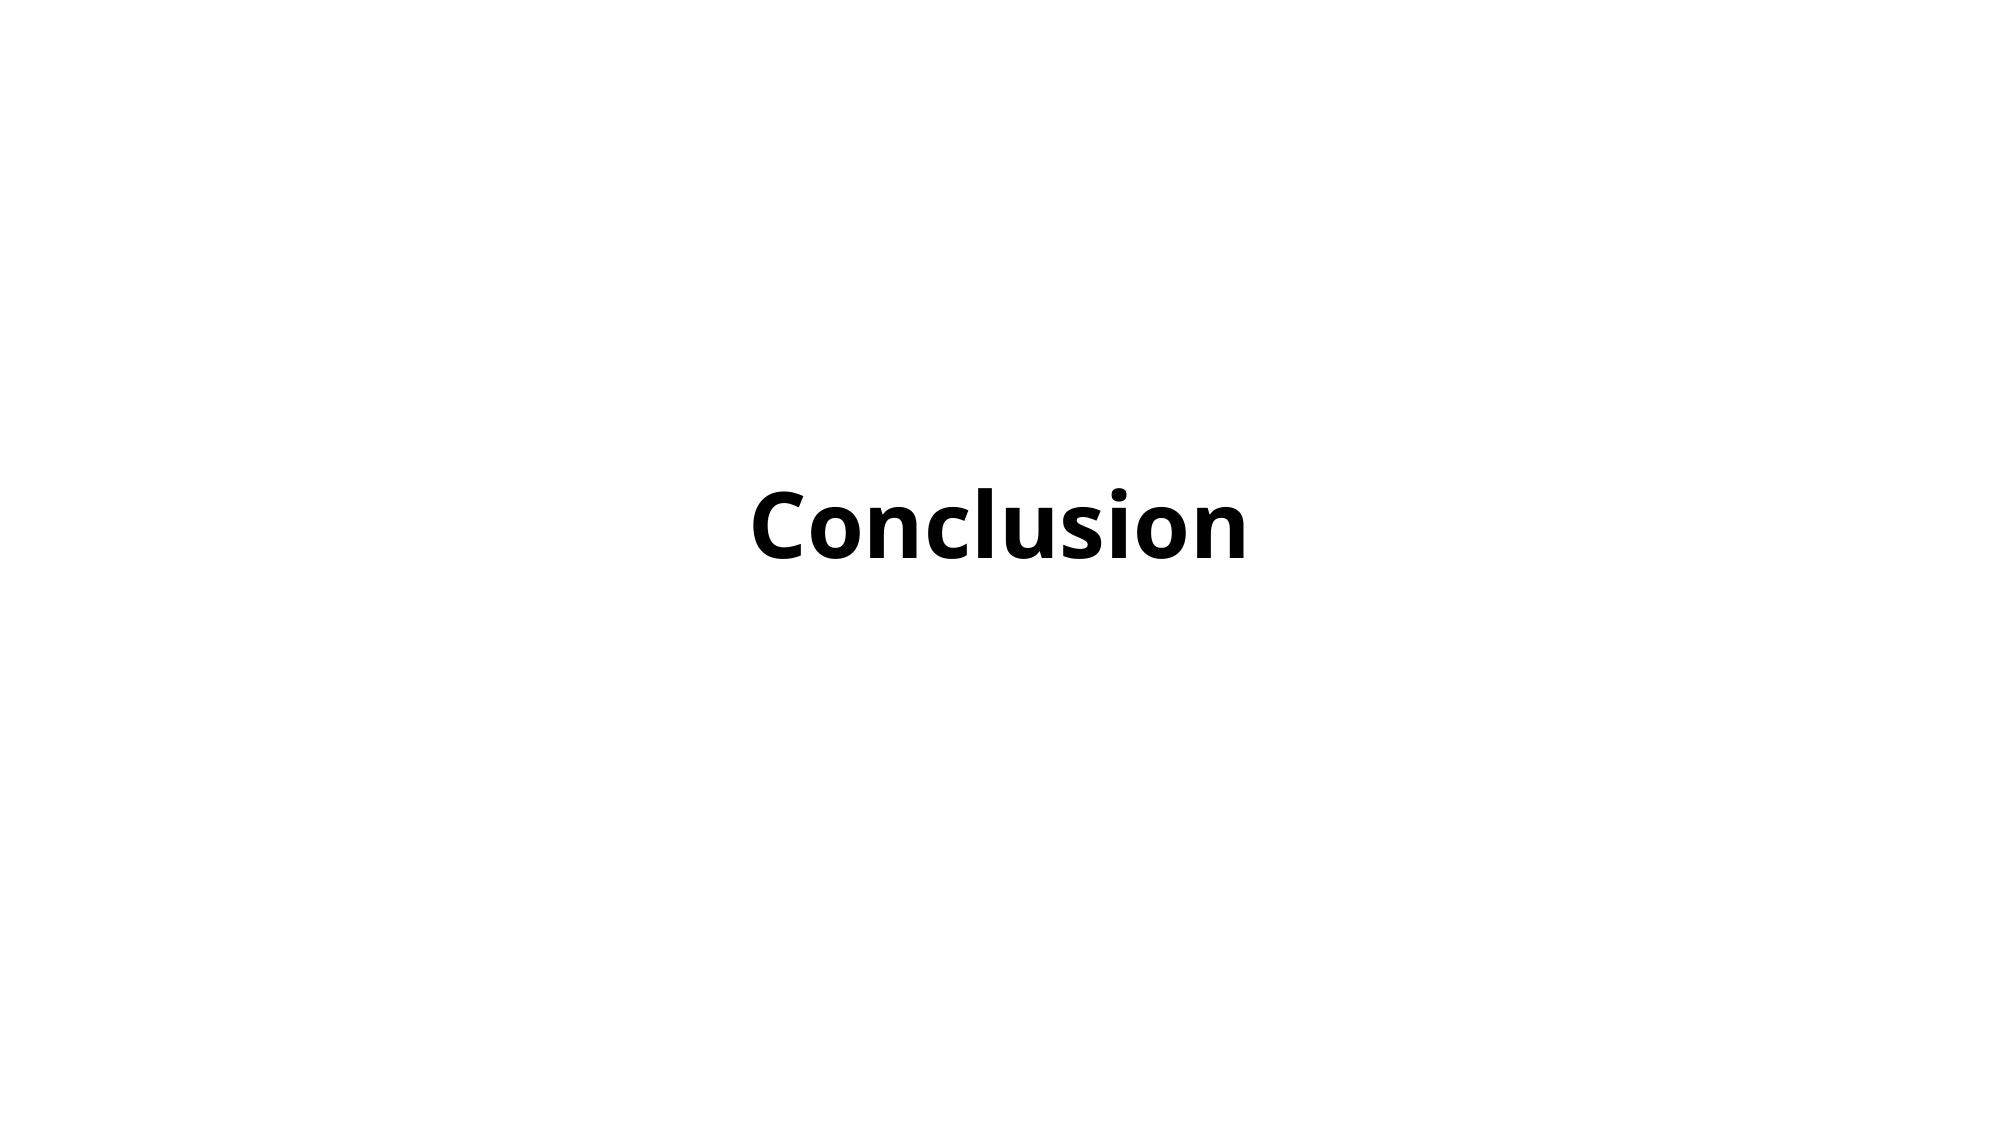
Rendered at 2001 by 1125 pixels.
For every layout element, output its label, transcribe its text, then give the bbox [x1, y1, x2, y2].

title Conclusion [137, 470, 1863, 586]
